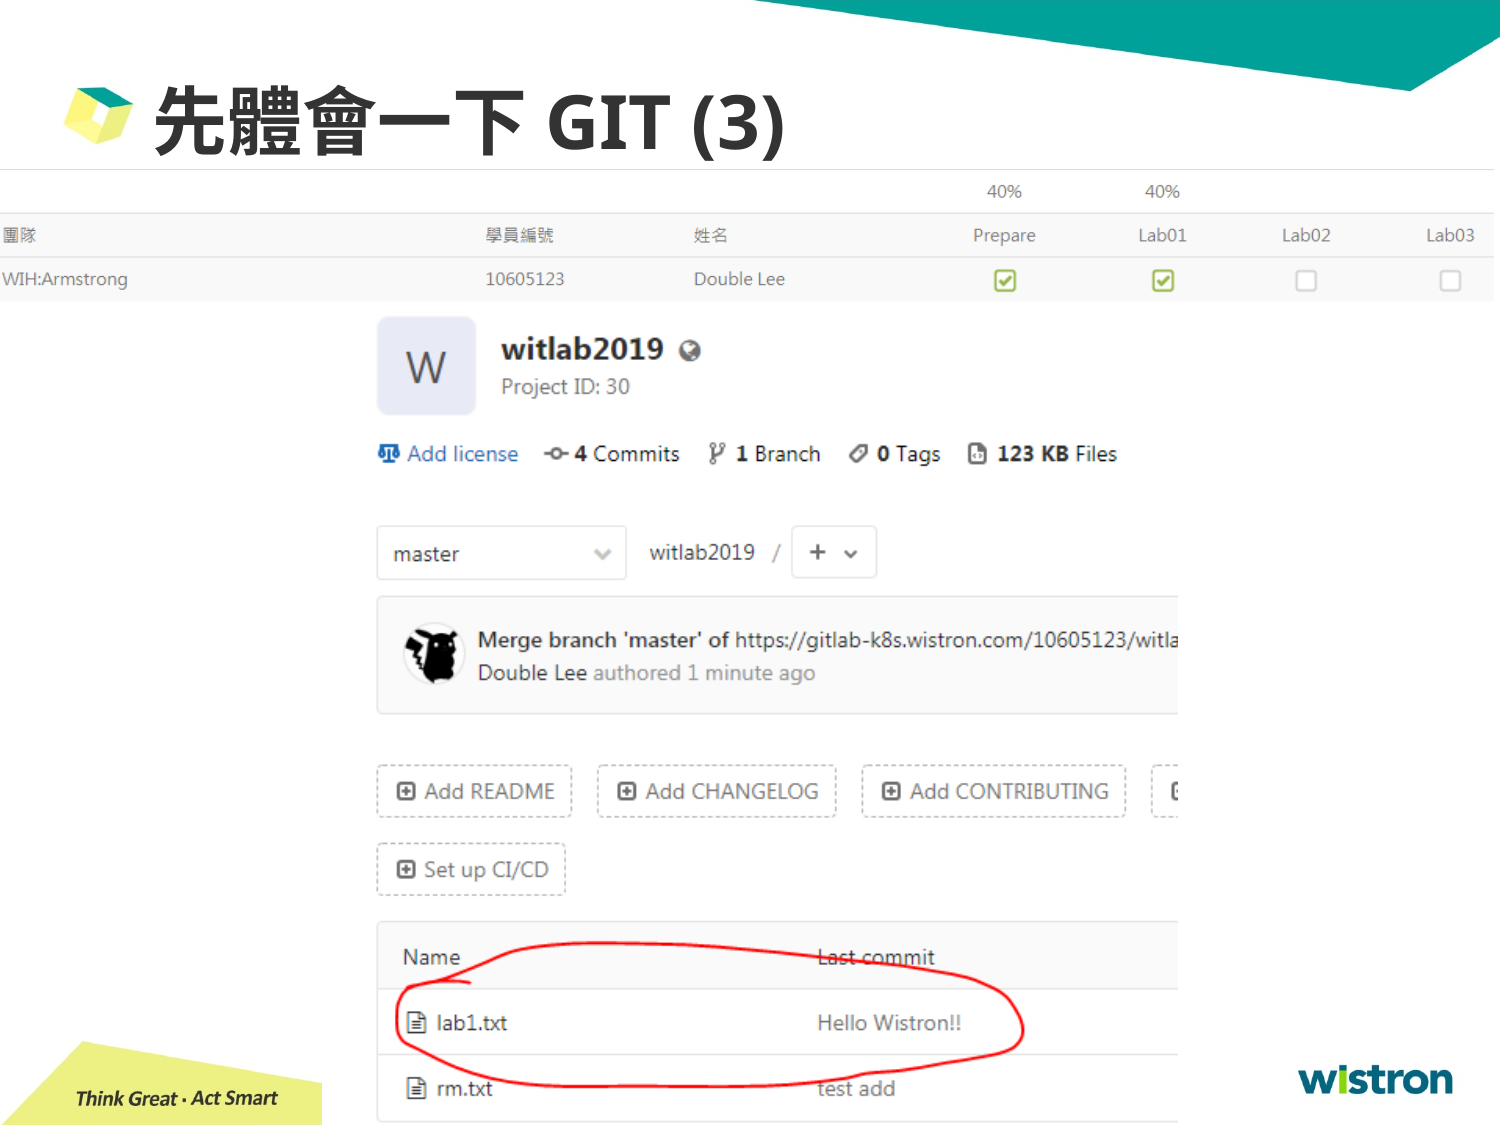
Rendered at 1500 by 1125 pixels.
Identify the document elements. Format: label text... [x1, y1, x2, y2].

title 先體會一下GIT (3) [137, 67, 1425, 167]
picture [0, 0, 1500, 1125]
